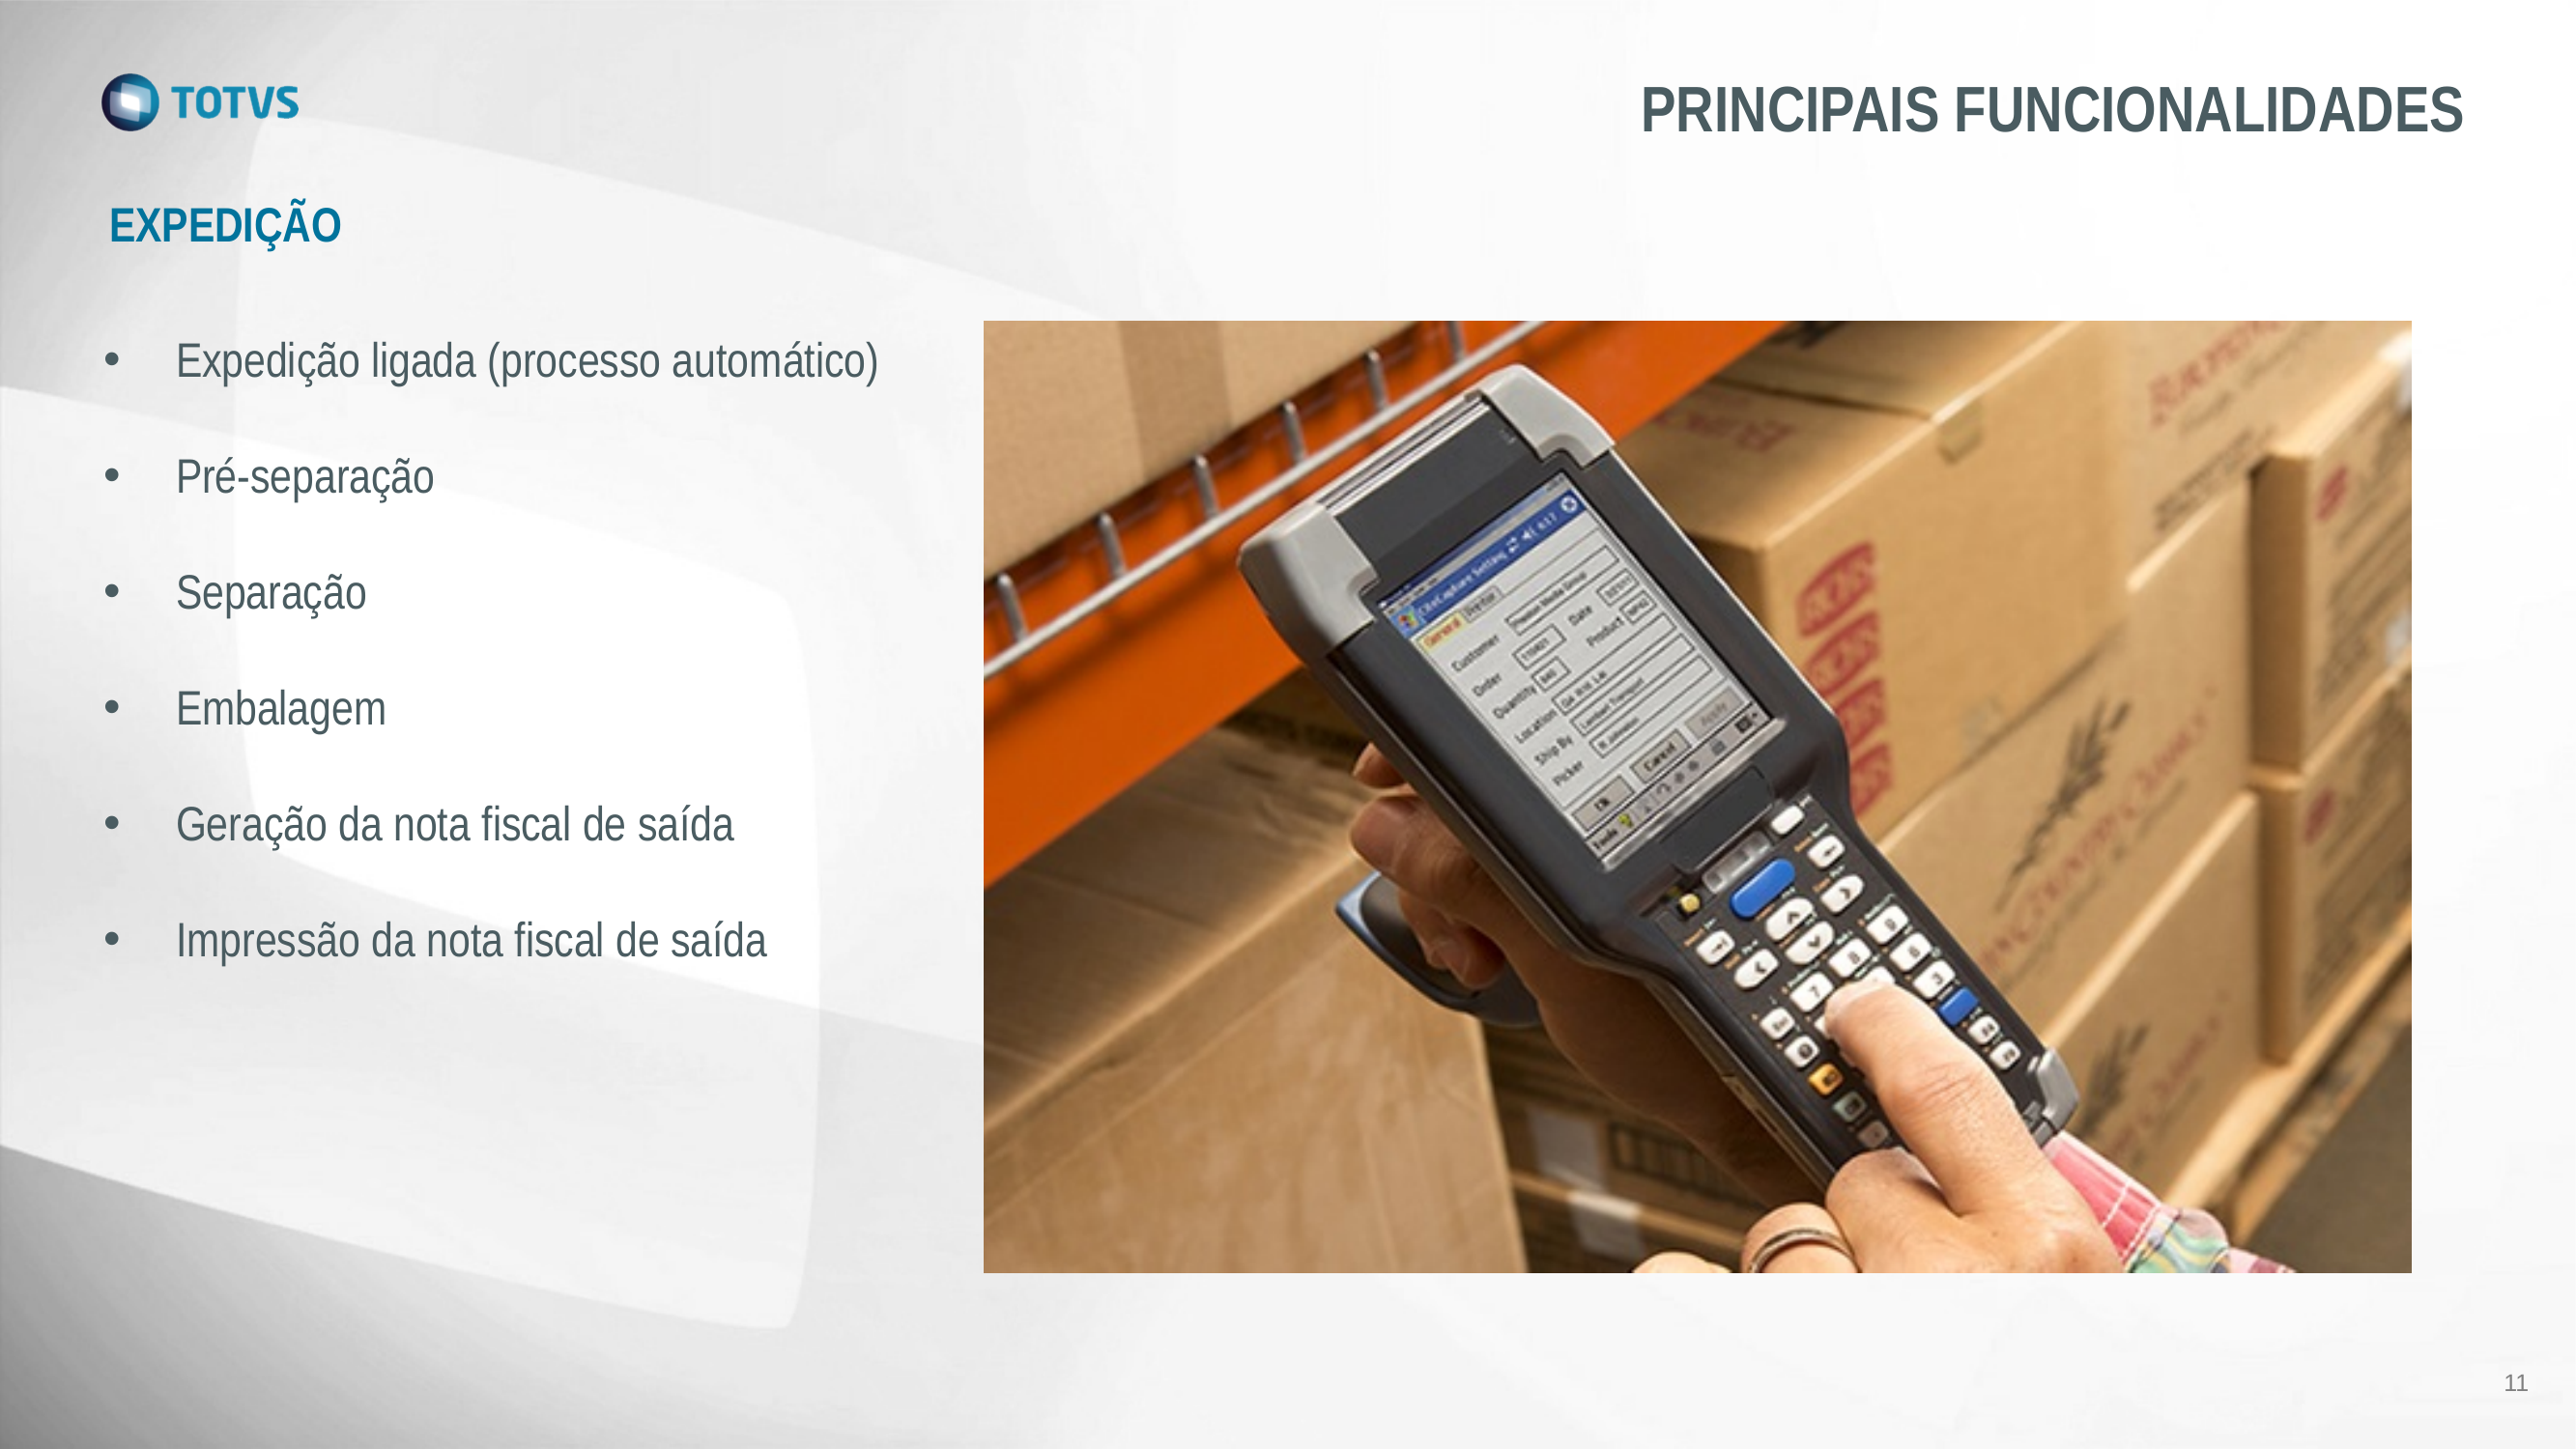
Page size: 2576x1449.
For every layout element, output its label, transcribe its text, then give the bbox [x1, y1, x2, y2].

list EXPEDIÇÃO [95, 185, 681, 322]
text_box Expedição ligada (processo automático) Pré-separação Separação Embalagem Geração da nota fiscal de saída Impressão da nota fiscal de saída [89, 322, 978, 975]
picture [0, 0, 2576, 1449]
title PRINCIPAIS FUNCIONALIDADES [813, 60, 2480, 149]
slide_number 11 [1942, 1343, 2544, 1421]
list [984, 321, 2412, 1273]
